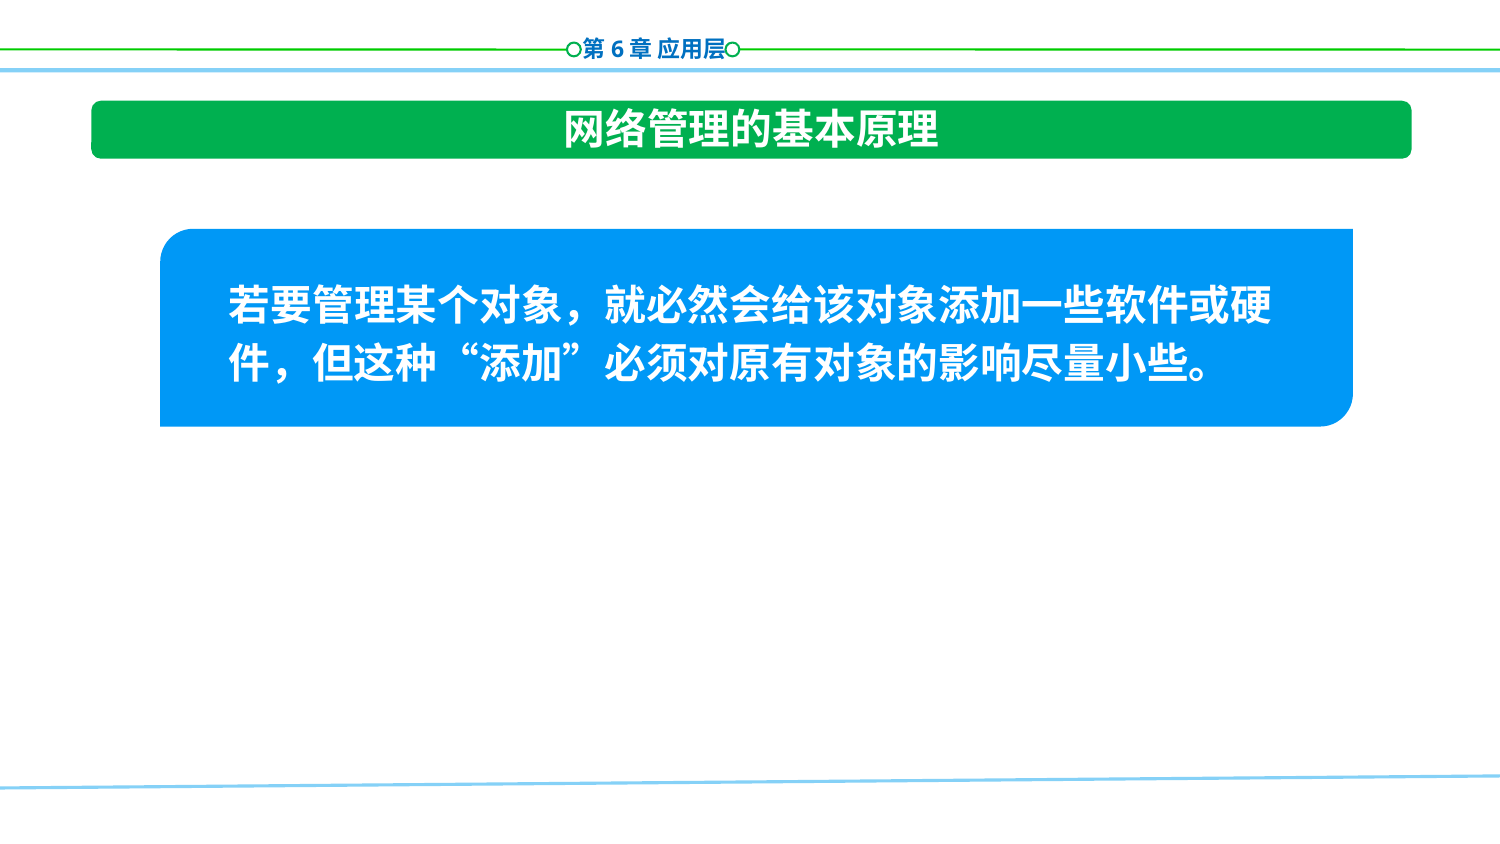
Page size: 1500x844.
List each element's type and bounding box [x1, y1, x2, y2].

text_box [159, 228, 1354, 427]
text_box [91, 95, 1412, 160]
